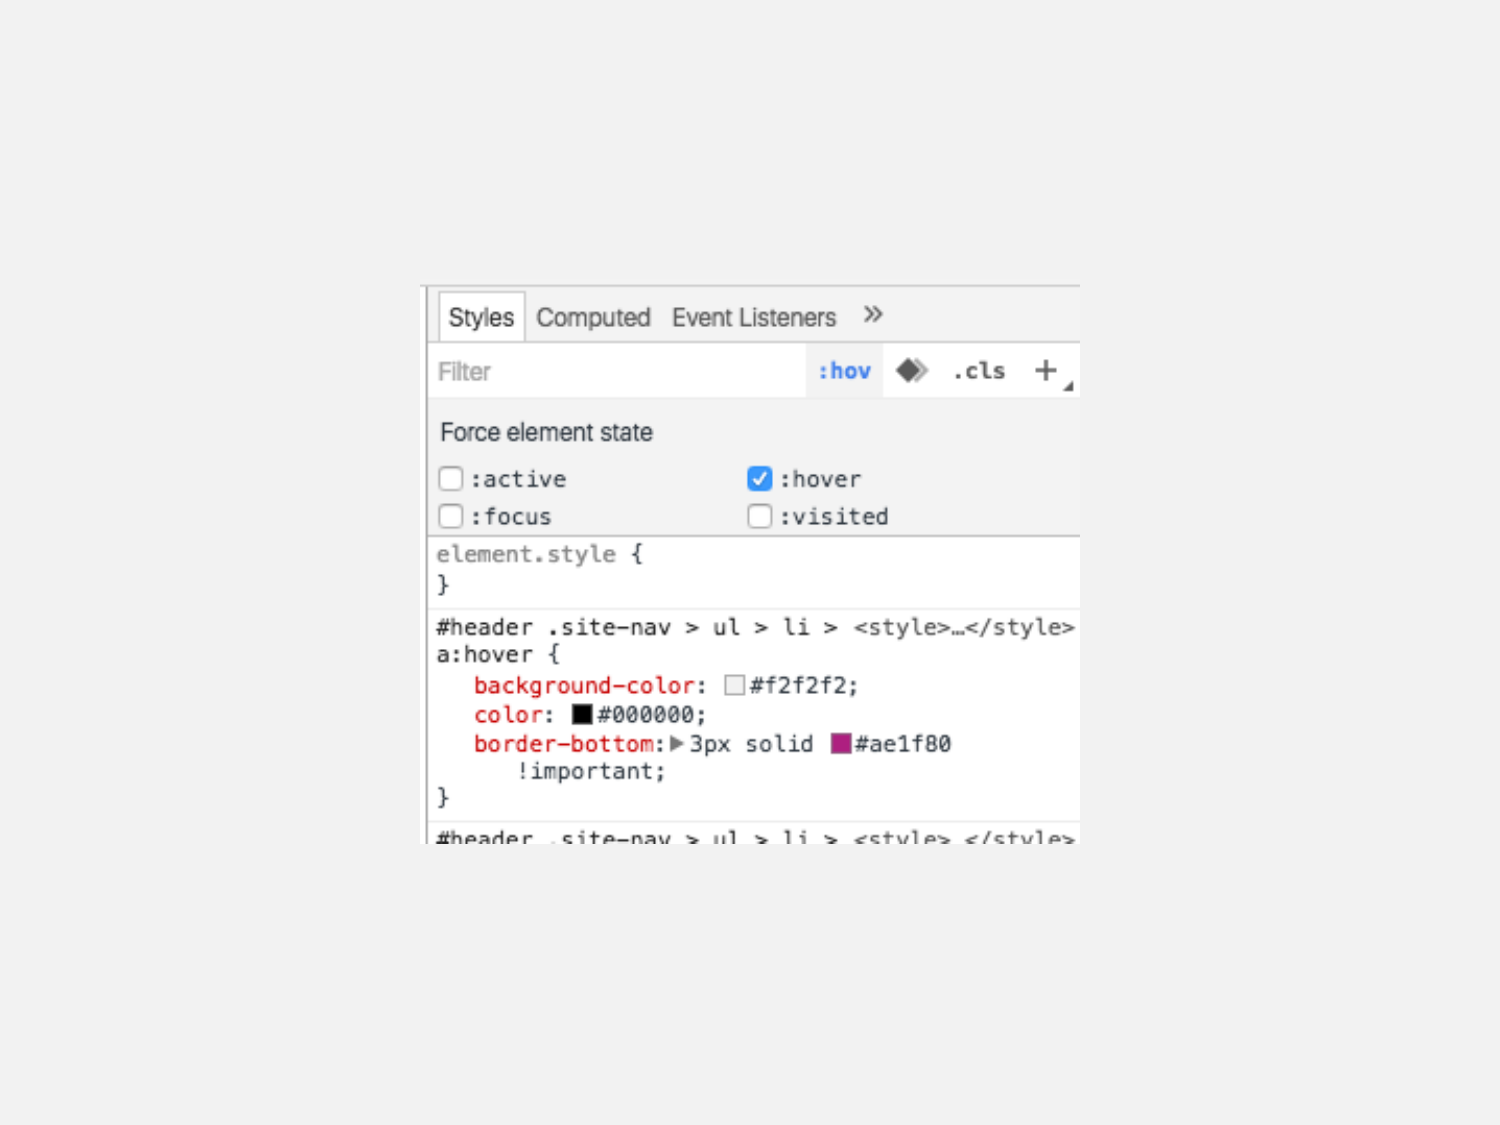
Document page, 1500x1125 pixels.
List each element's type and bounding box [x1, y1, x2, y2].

picture [420, 279, 1080, 844]
